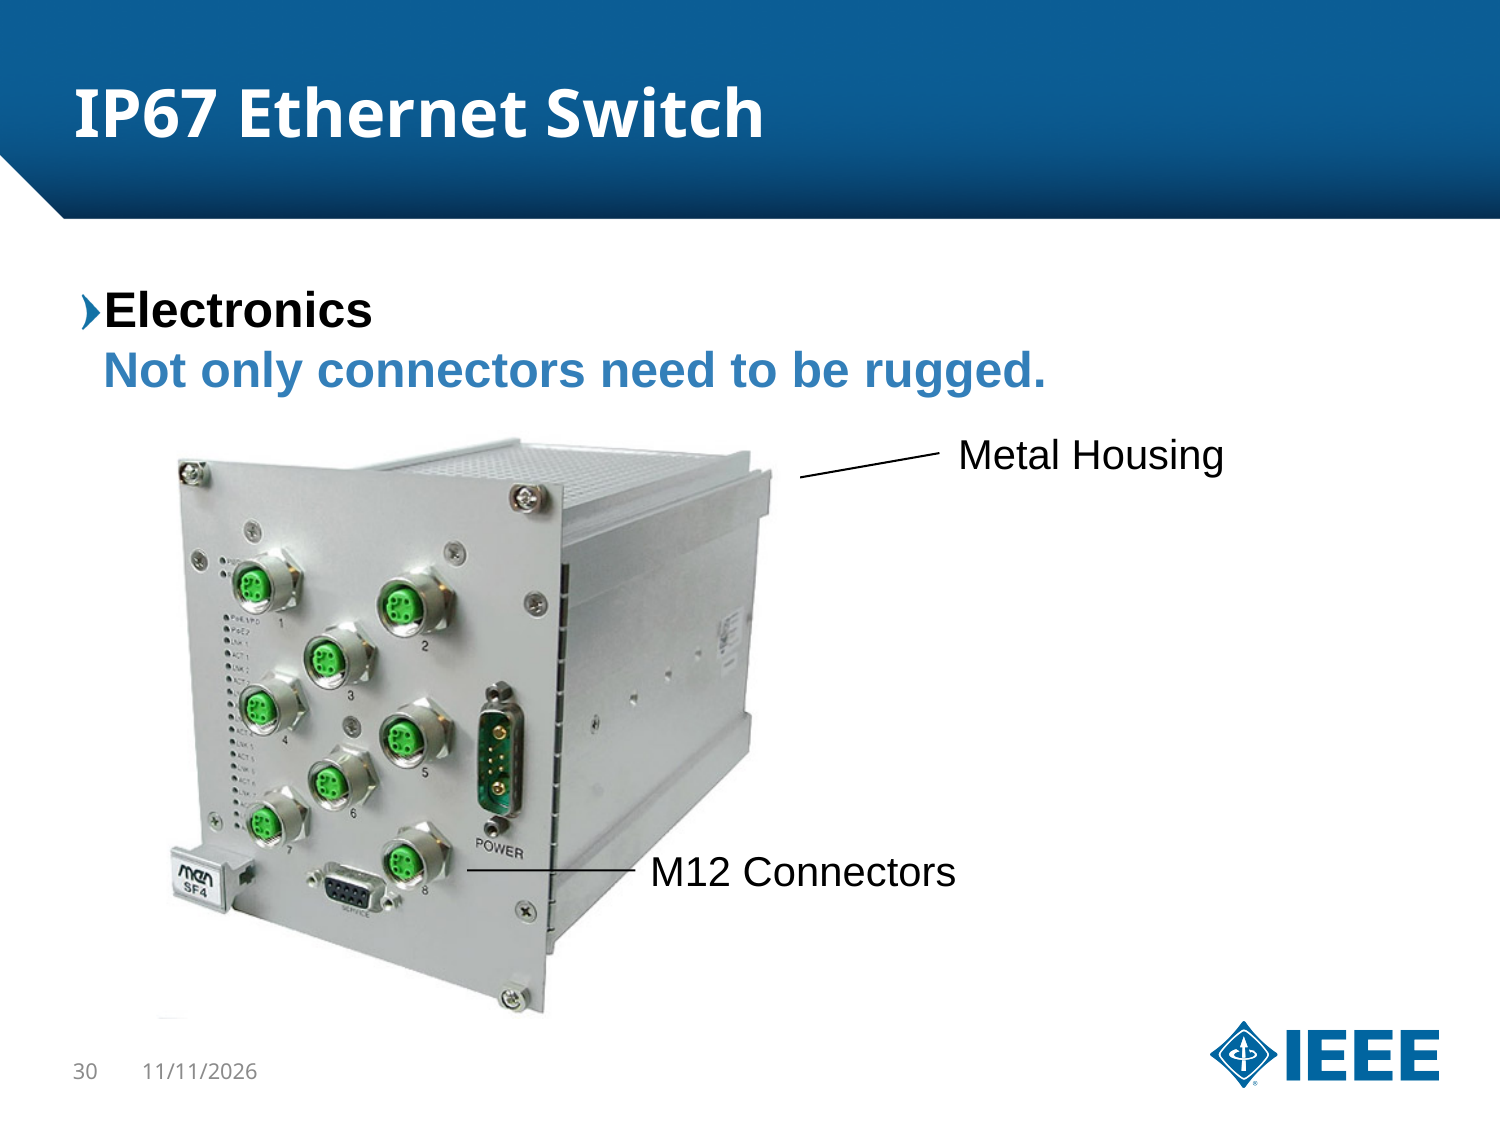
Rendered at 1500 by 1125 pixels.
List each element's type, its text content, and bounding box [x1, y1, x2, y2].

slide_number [141, 1042, 412, 1103]
title IP67 Ethernet Switch [59, 22, 1426, 199]
list Electronics Not only connectors need to be rugged. [60, 270, 1426, 990]
text_box M12 Connectors [804, 837, 1004, 903]
text_box Metal Housing [943, 420, 1312, 486]
picture [0, 0, 1500, 1125]
slide_number 30 [72, 1042, 132, 1103]
